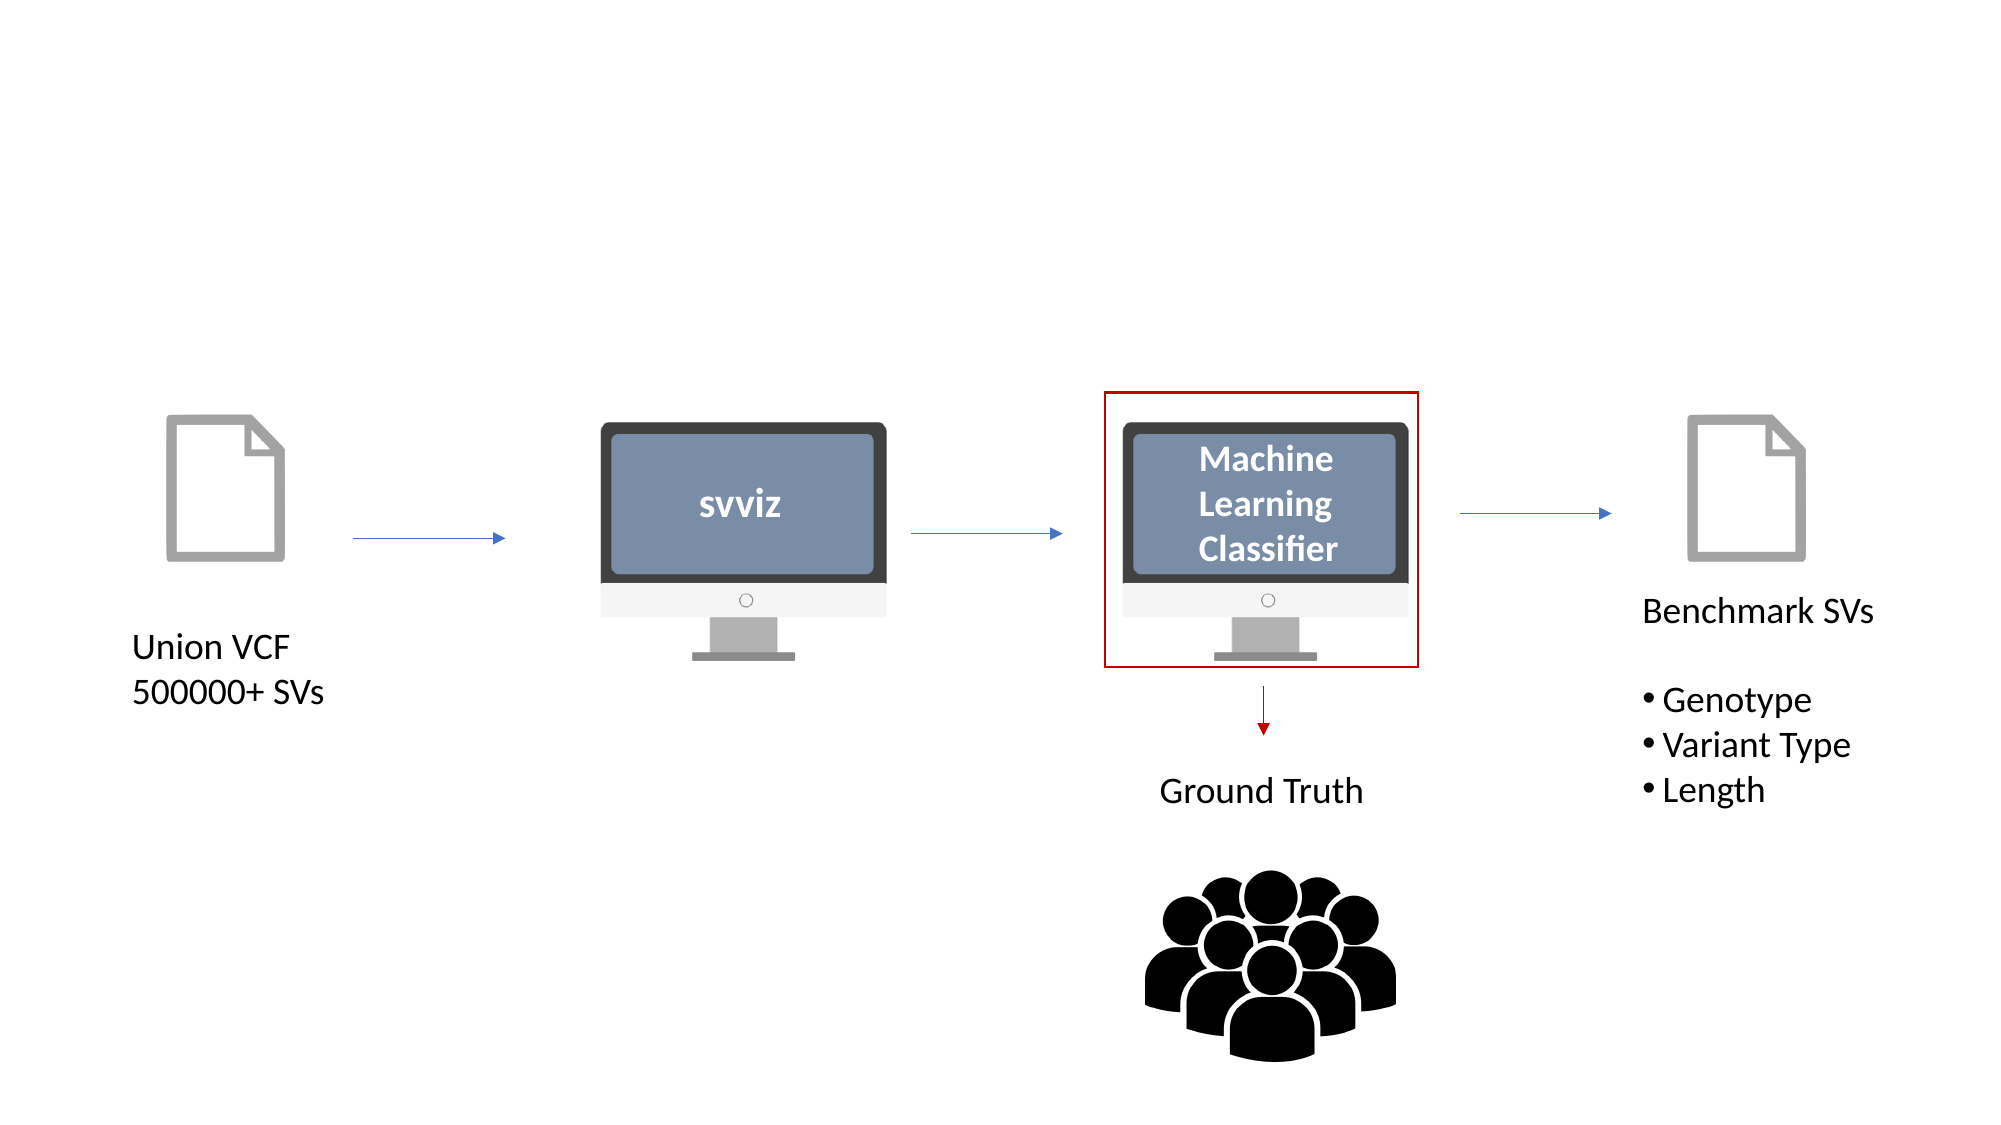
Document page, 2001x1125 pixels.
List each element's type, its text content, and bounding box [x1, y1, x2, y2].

text_box [1104, 391, 1419, 668]
text_box Union VCF 500000+ SVs [117, 614, 354, 720]
text_box Ground Truth [1144, 758, 1396, 818]
picture [595, 415, 896, 661]
text_box Benchmark SVs [1627, 578, 1891, 639]
picture [1145, 841, 1396, 1091]
text_box Genotype Variant Type Length [1627, 667, 1891, 818]
picture [151, 415, 299, 563]
picture [1672, 415, 1820, 563]
picture [1118, 415, 1418, 661]
